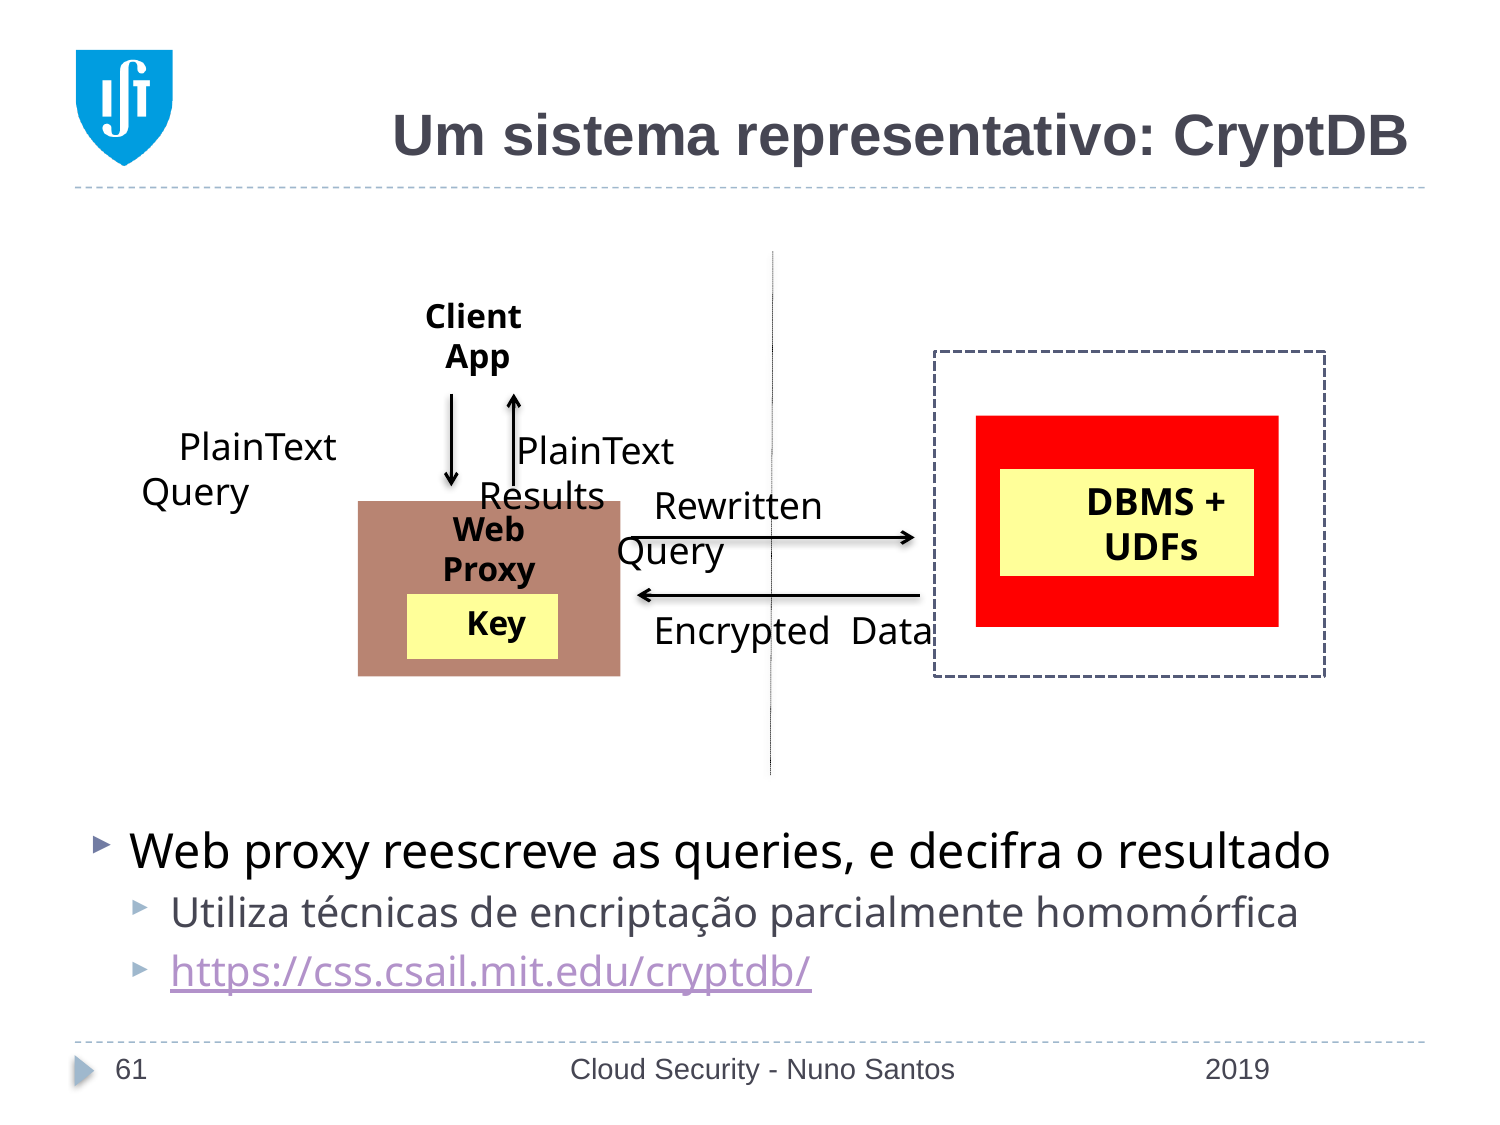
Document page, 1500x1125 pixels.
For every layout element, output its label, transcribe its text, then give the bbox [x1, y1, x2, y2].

slide_number 61 [100, 1042, 426, 1103]
picture [68, 42, 180, 175]
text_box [125, 250, 1326, 776]
list Web proxy reescreve as queries, e decifra o resultado Utiliza técnicas de encriptação parcialmente homomórfica https://css.csail.mit.edu/cryptdb/ [75, 812, 1425, 1013]
title Um sistema representativo: CryptDB [200, 24, 1425, 175]
slide_number 2019 [1051, 1042, 1426, 1103]
footer Cloud Security - Nuno Santos [475, 1042, 1051, 1103]
